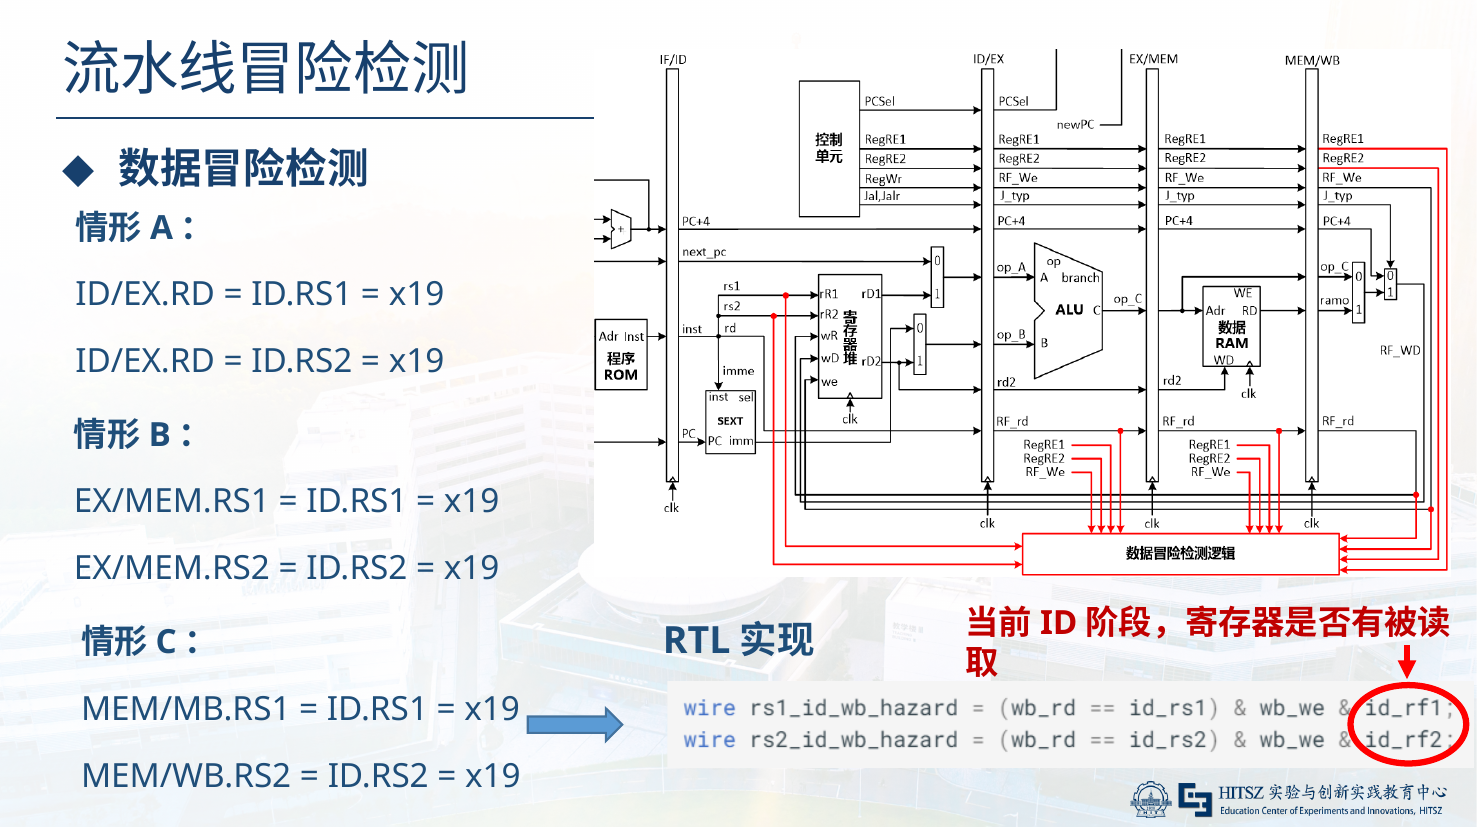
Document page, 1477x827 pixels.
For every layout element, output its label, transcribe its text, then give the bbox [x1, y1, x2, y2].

text_box 情形A： ID/EX.RD = ID.RS1 = x19 ID/EX.RD = ID.RS2 = x19 [60, 178, 460, 385]
text_box [526, 705, 624, 744]
text_box 当前ID阶段，寄存器是否有被读取 [950, 593, 1477, 689]
text_box 情形C： MEM/MB.RS1 = ID.RS1 = x19 MEM/WB.RS2 = ID.RS2 = x19 [66, 593, 537, 802]
text_box 数据冒险检测 [47, 109, 594, 200]
picture [0, 0, 1477, 827]
text_box 流水线冒险检测 [47, 23, 514, 109]
text_box RTL实现 [648, 608, 830, 668]
text_box 情形B： EX/MEM.RS1 = ID.RS1 = x19 EX/MEM.RS2 = ID.RS2 = x19 [59, 385, 515, 594]
